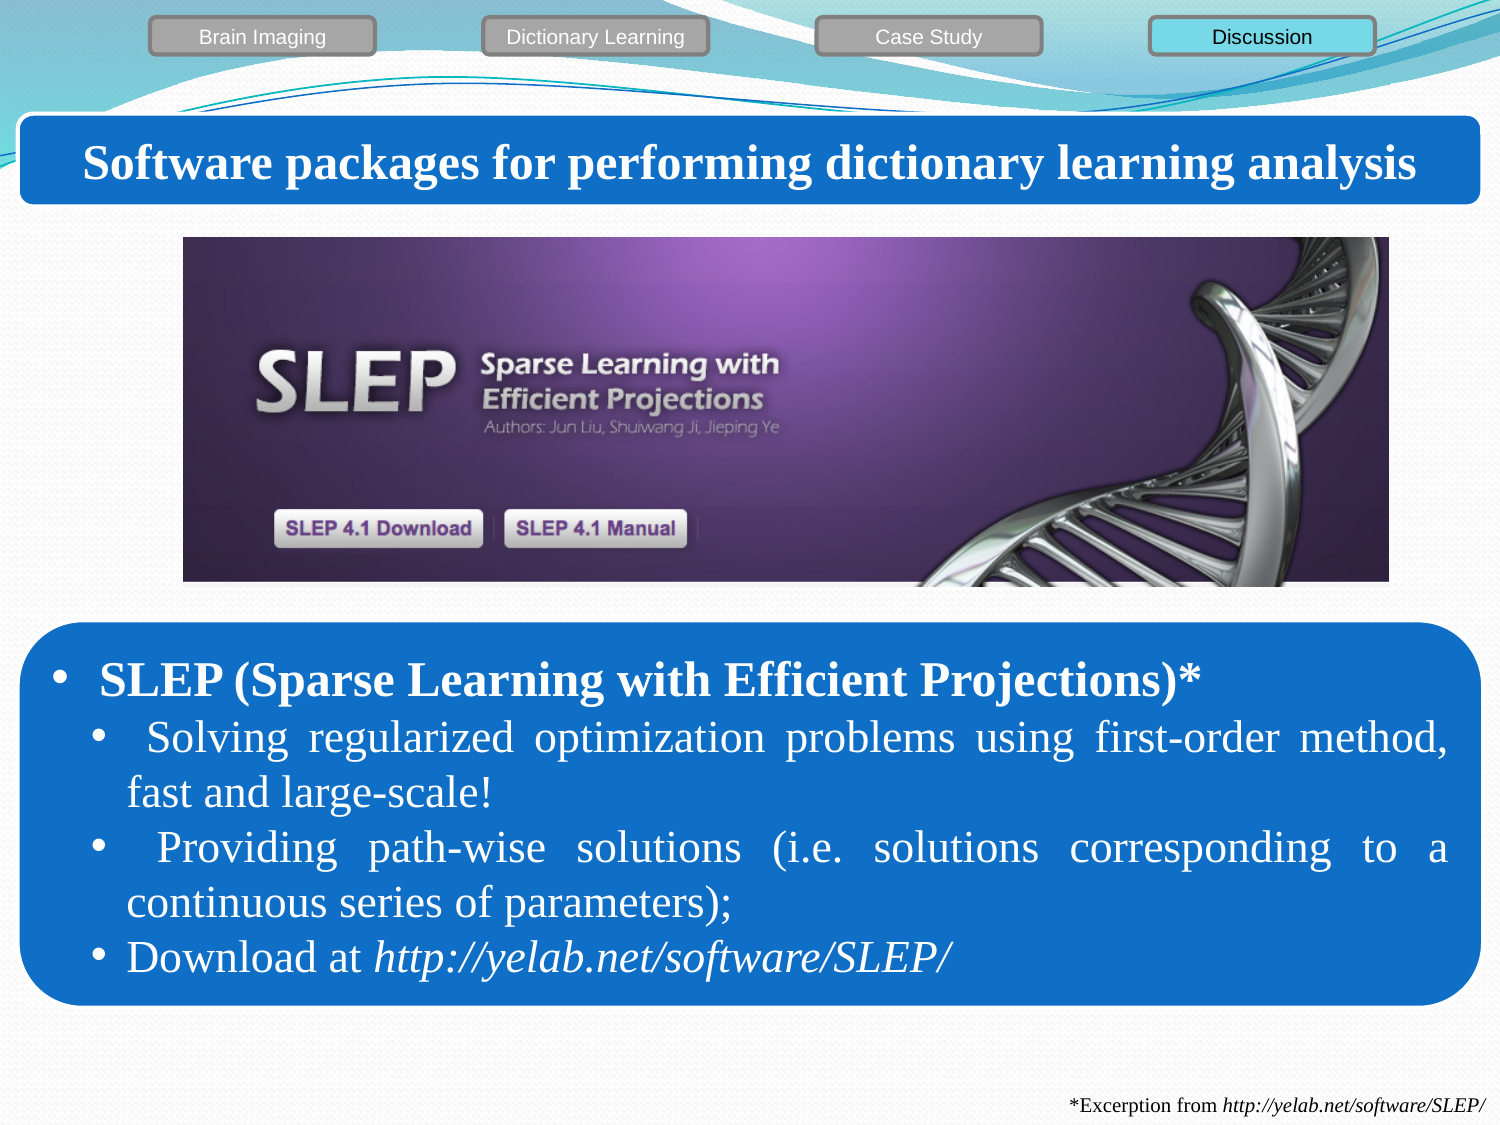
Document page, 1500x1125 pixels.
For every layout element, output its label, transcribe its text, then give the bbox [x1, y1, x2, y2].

text_box Brain Imaging [147, 14, 378, 57]
text_box *Excerption from http://yelab.net/software/SLEP/ [0, 1084, 1500, 1125]
text_box Case Study [814, 14, 1044, 57]
text_box Discussion [1147, 14, 1378, 57]
picture [182, 237, 1389, 587]
text_box SLEP (Sparse Learning with Efficient Projections)* Solving regularized optimization problems using first-order method, fast and large-scale! Providing path-wise solutions (i.e. solutions corresponding to a continuous series of parameters); Download at http://yelab.net/software/SLEP/ [15, 618, 1486, 1010]
text_box Dictionary Learning [481, 14, 711, 57]
text_box Software packages for performing dictionary learning analysis [15, 111, 1485, 209]
